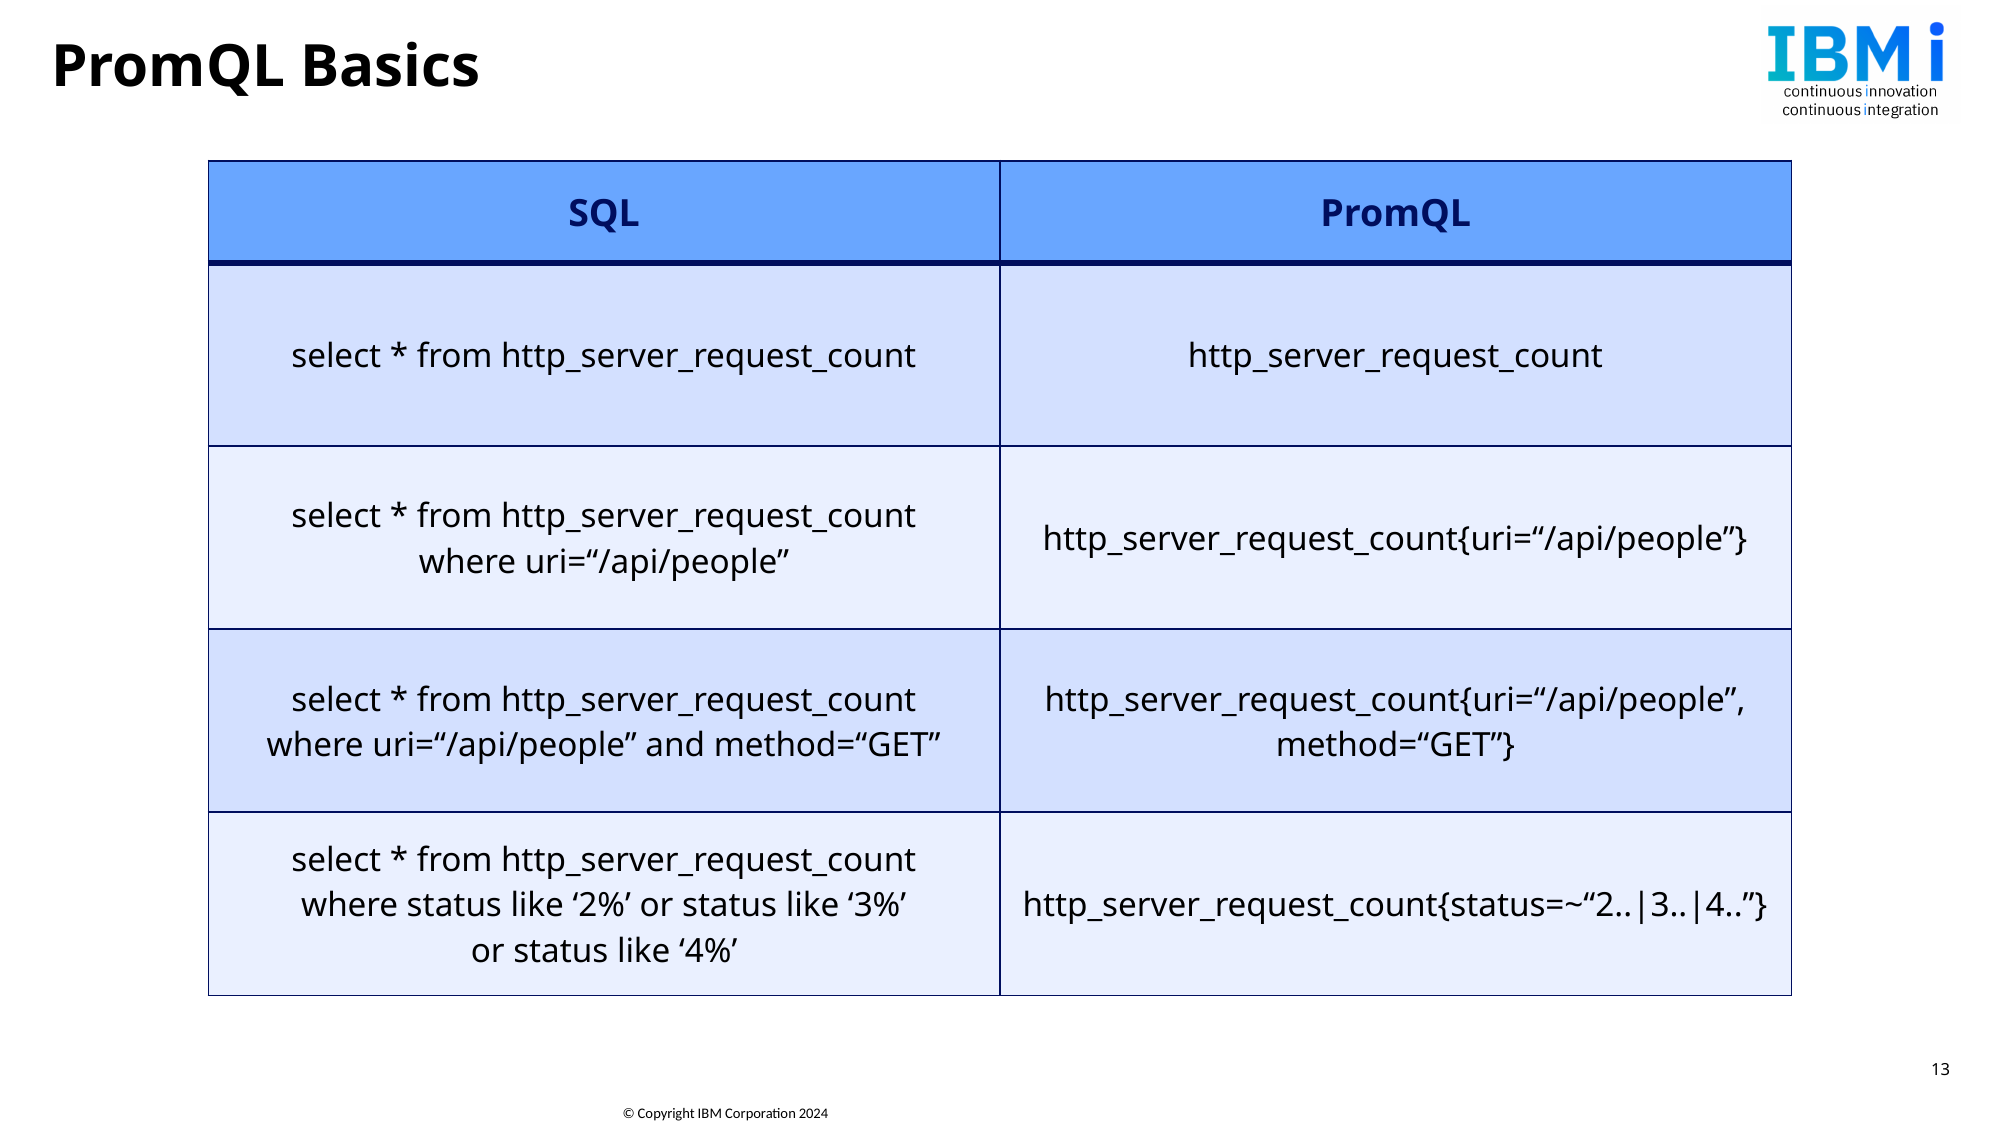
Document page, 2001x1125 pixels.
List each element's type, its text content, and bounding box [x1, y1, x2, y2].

table_cell select * from http_server_request_count where status like ‘2%’ or status like ‘3%’ or status like ‘4%’ [209, 813, 999, 995]
table_cell select * from http_server_request_count [209, 266, 999, 445]
table_cell select * from http_server_request_count where uri=“/api/people” and method=“GET” [209, 630, 999, 811]
table_cell select * from http_server_request_count where uri=“/api/people” [209, 447, 999, 628]
table_cell http_server_request_count{uri=“/api/people”, method=“GET”} [1001, 630, 1791, 811]
table_header PromQL [1001, 162, 1791, 260]
table_cell http_server_request_count [1001, 266, 1791, 445]
text_box PromQL Basics [50, 36, 1721, 101]
table_cell http_server_request_count{status=~“2..|3..|4..”} [1001, 813, 1791, 995]
picture [1761, 5, 1961, 124]
table_cell http_server_request_count{uri=“/api/people”} [1001, 447, 1791, 628]
slide_number 13 [1500, 1055, 1950, 1086]
table_header SQL [209, 162, 999, 260]
